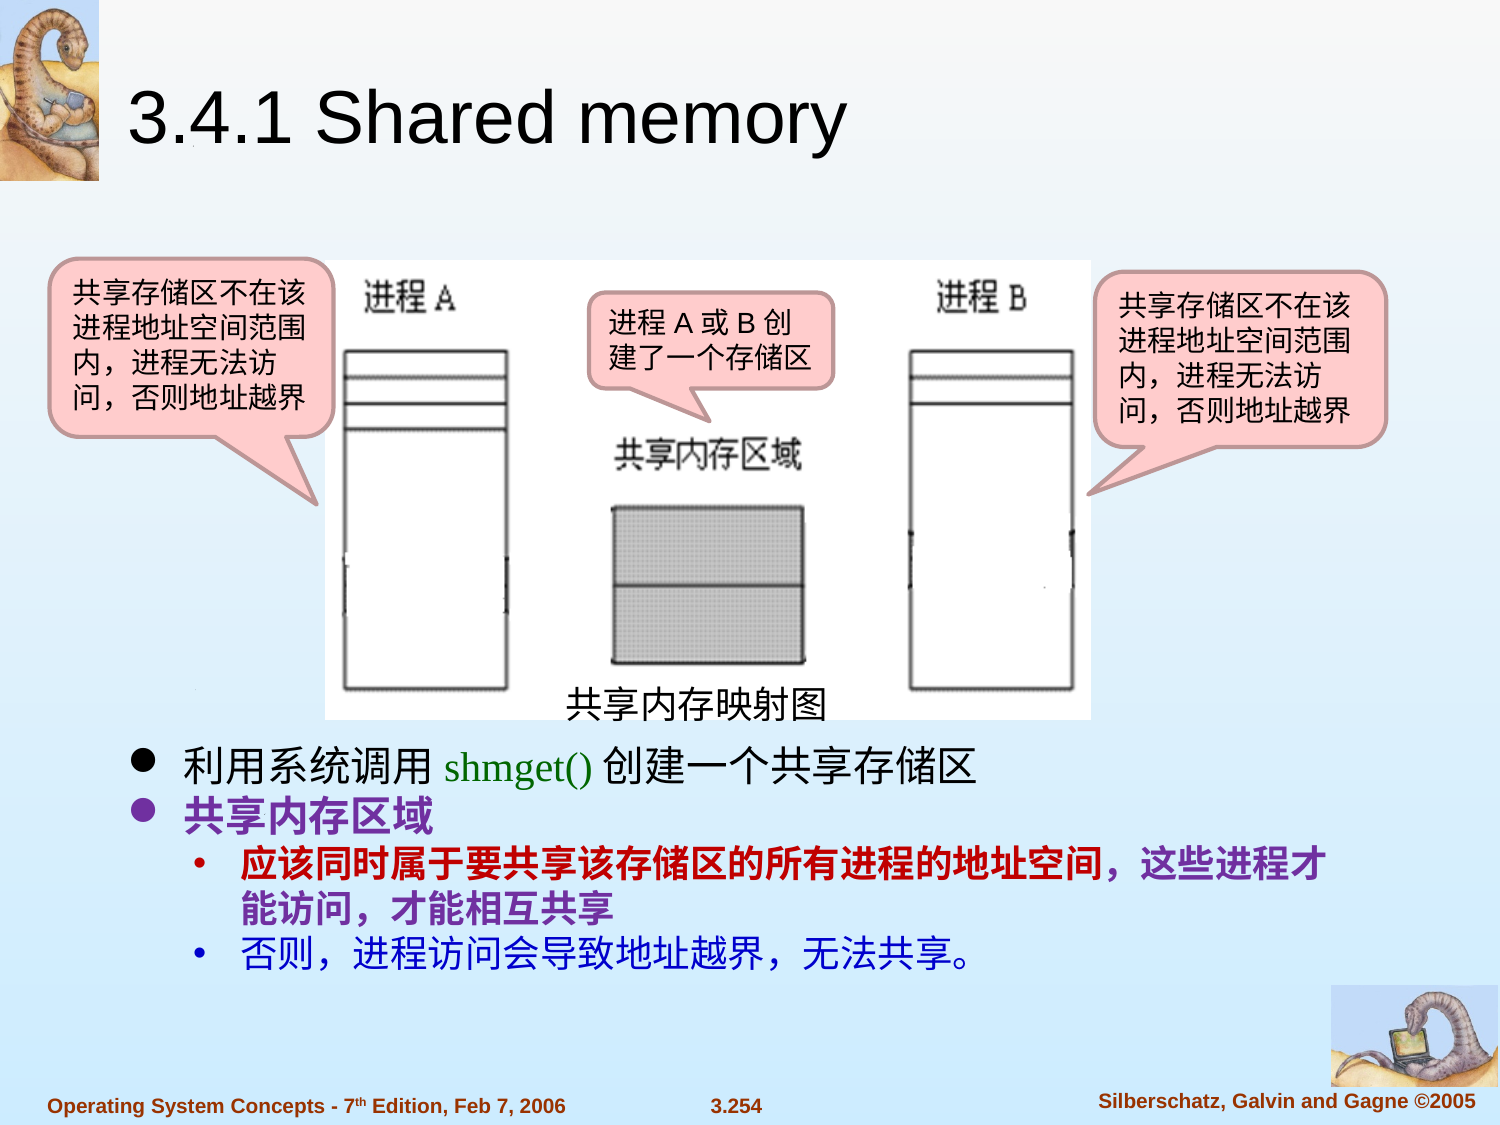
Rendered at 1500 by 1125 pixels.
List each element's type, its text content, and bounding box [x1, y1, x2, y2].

text_box 共享内存映射图 [550, 727, 860, 732]
picture [324, 259, 1092, 720]
title 3.4.1 Shared memory [112, 66, 1438, 167]
text_box 利用系统调用shmget()创建一个共享存储区 共享内存区域 应该同时属于要共享该存储区的所有进程的地址空间，这些进程才能访问，才能相互共享 否则，进程访问会导致地址越界，无法共享。 [112, 732, 1360, 1040]
picture [0, 0, 99, 181]
text_box 共享存储区不在该进程地址空间范围内，进程无法访问，否则地址越界 [47, 256, 321, 507]
picture [1331, 985, 1498, 1087]
text_box 共享存储区不在该进程地址空间范围内，进程无法访问，否则地址越界 [1095, 269, 1389, 495]
